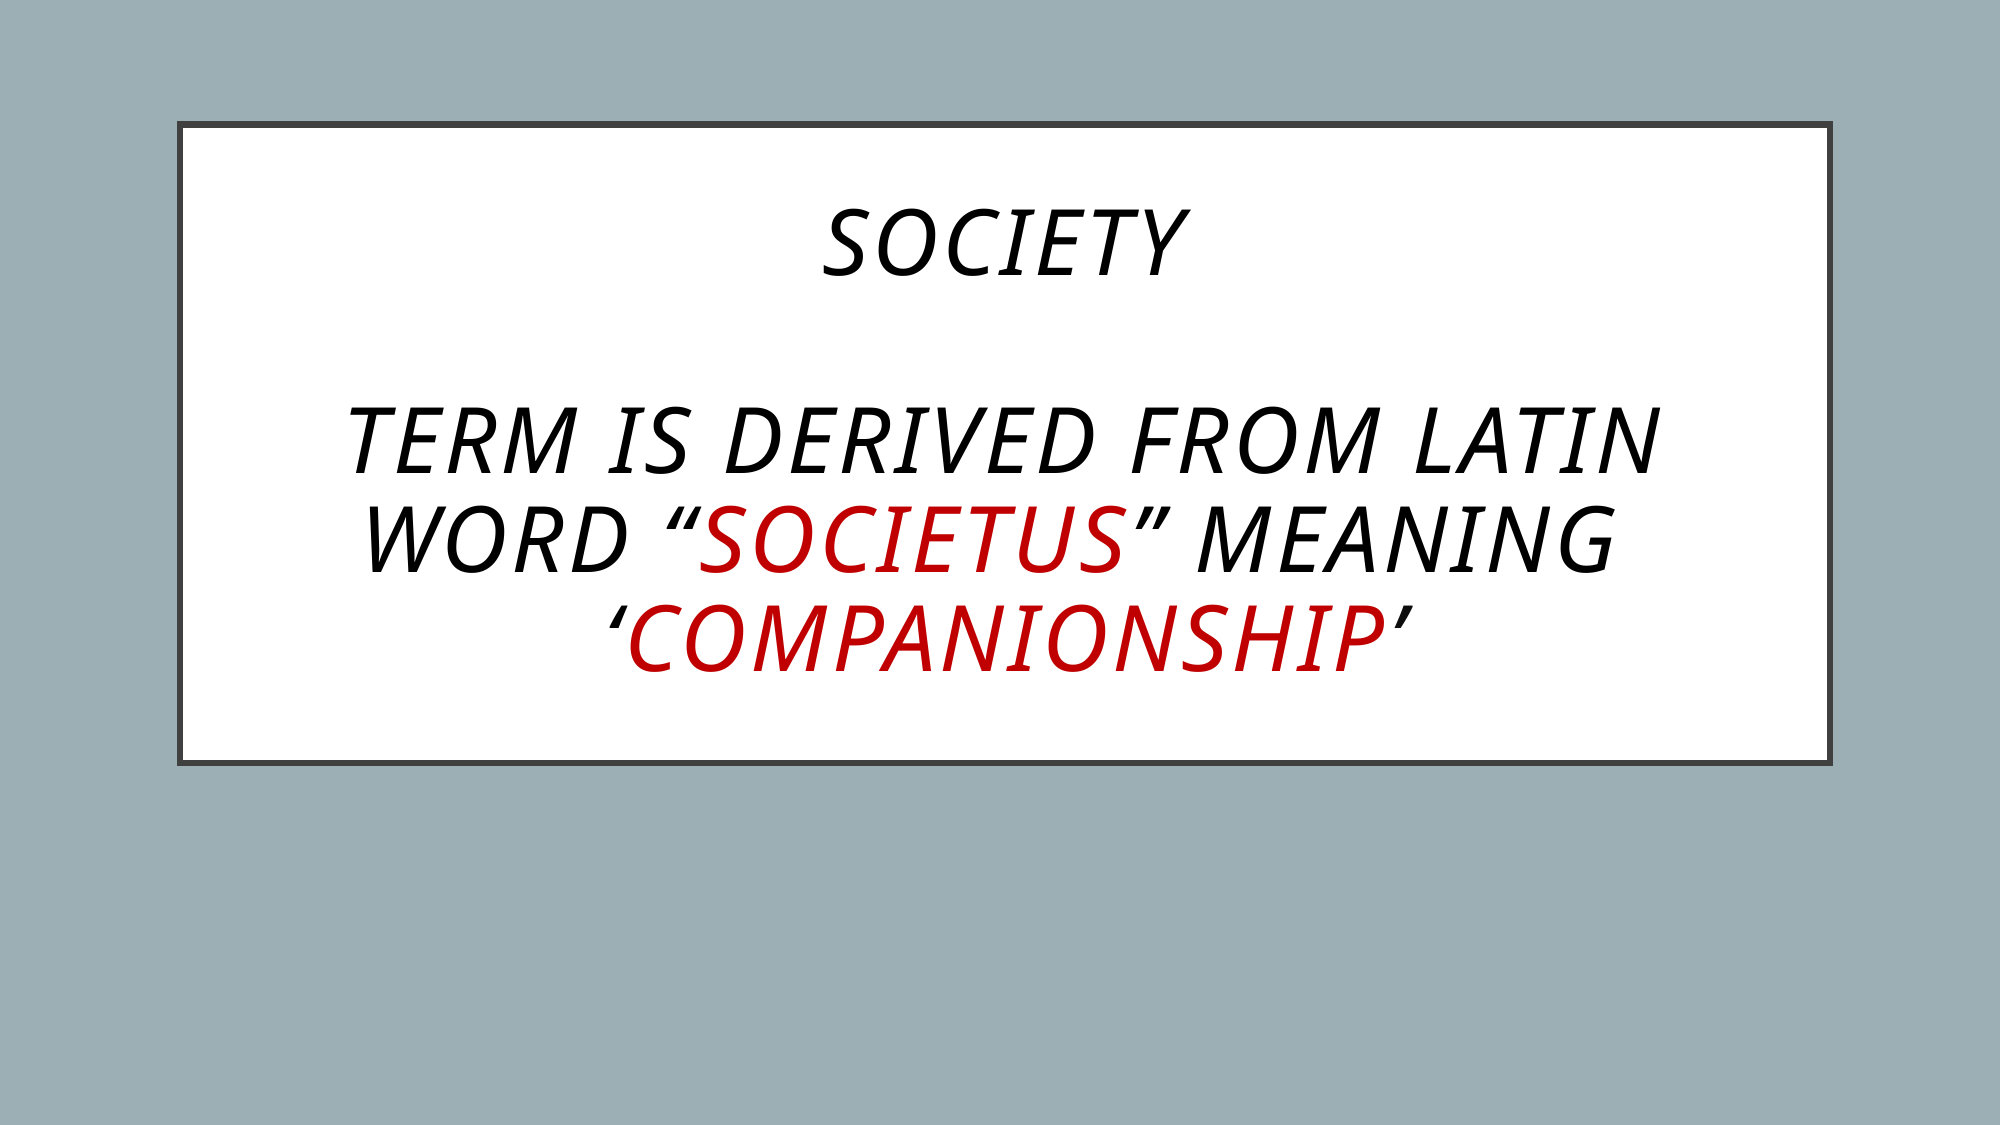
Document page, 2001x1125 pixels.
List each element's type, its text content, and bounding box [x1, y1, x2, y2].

title society TERM IS DERIVED FROM LATIN WORD “Societus” meaning ‘companionship’ [177, 121, 1833, 766]
